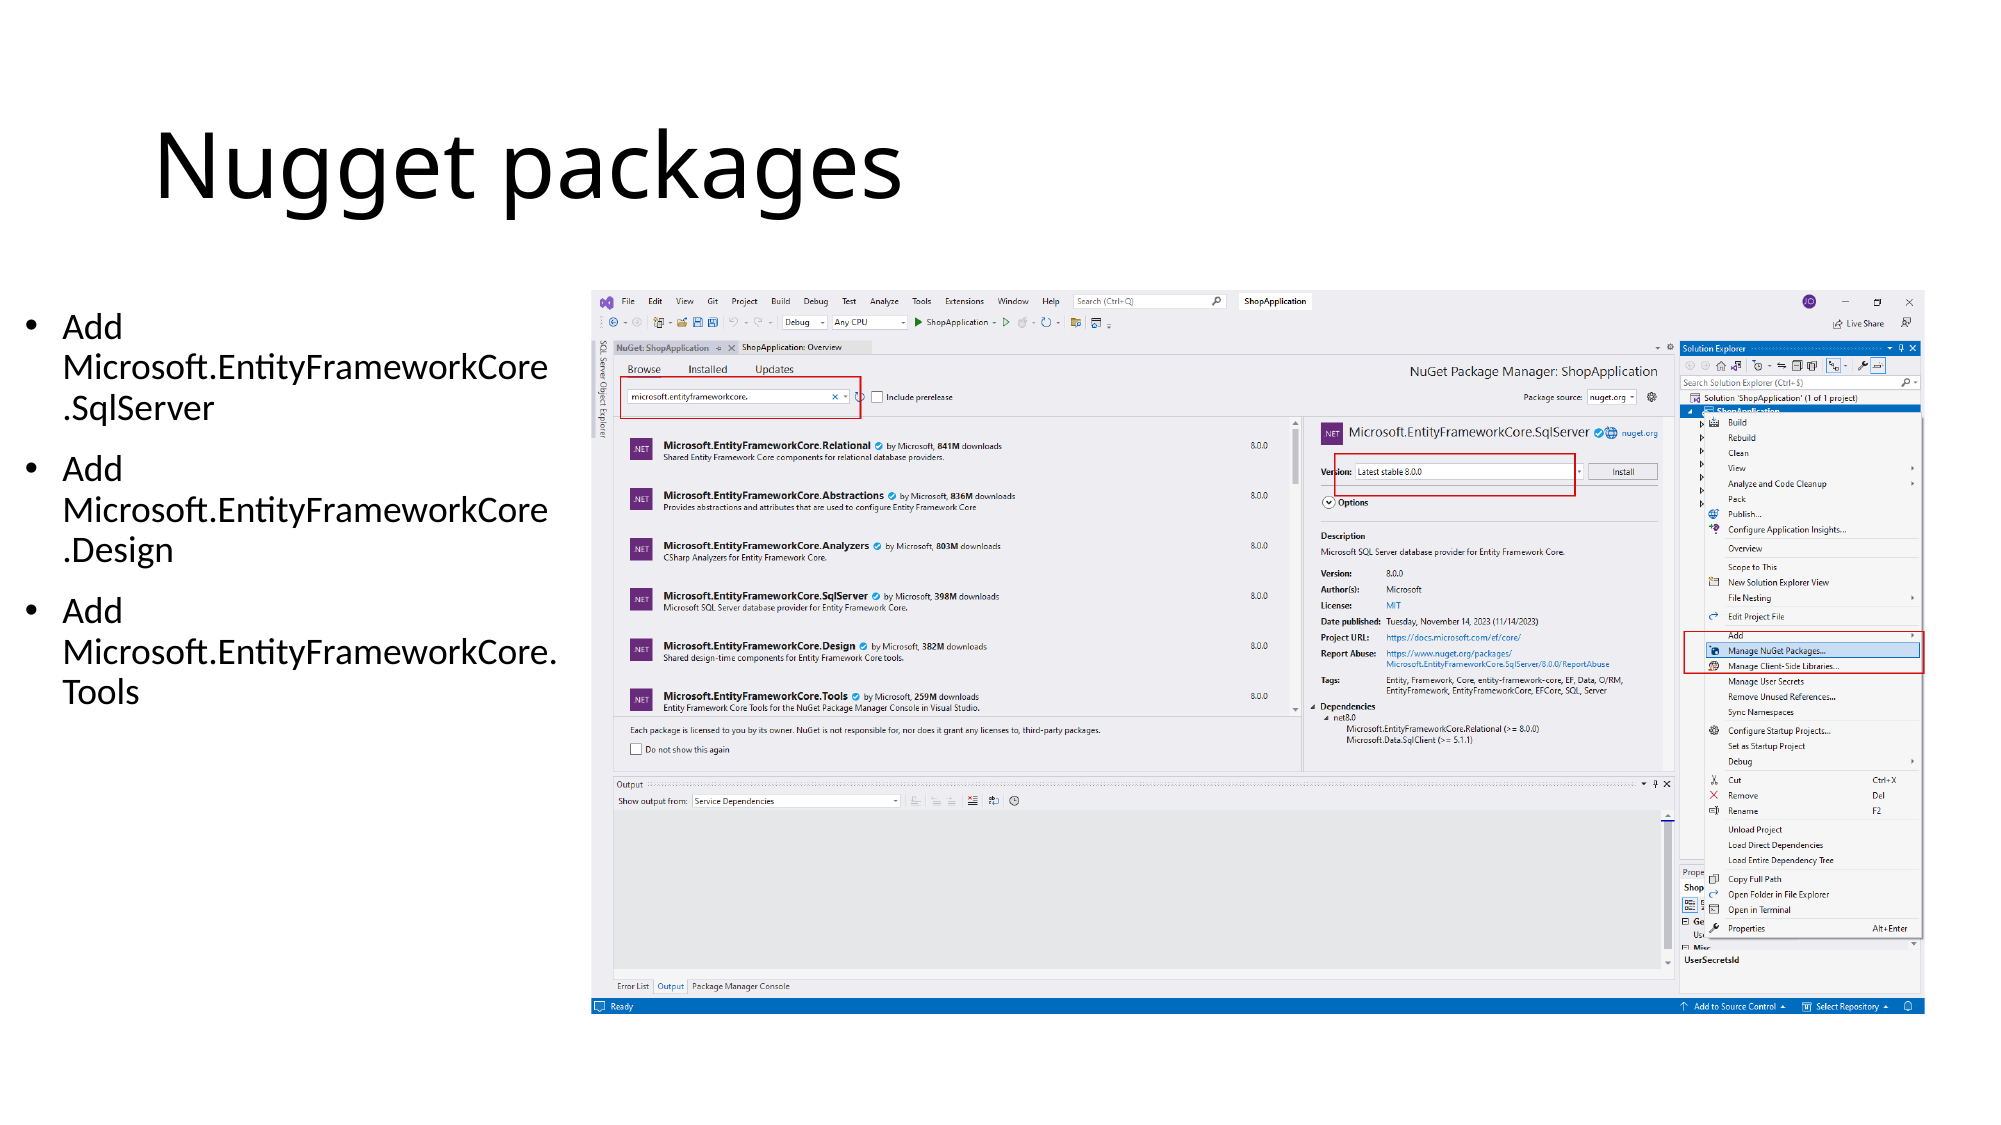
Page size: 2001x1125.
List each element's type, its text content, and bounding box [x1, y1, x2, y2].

title Nugget packages [137, 59, 1863, 278]
list Add Microsoft.EntityFrameworkCore.SqlServer Add Microsoft.EntityFrameworkCore.Design Add Microsoft.EntityFrameworkCore.Tools [9, 299, 574, 1014]
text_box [591, 290, 1925, 1014]
